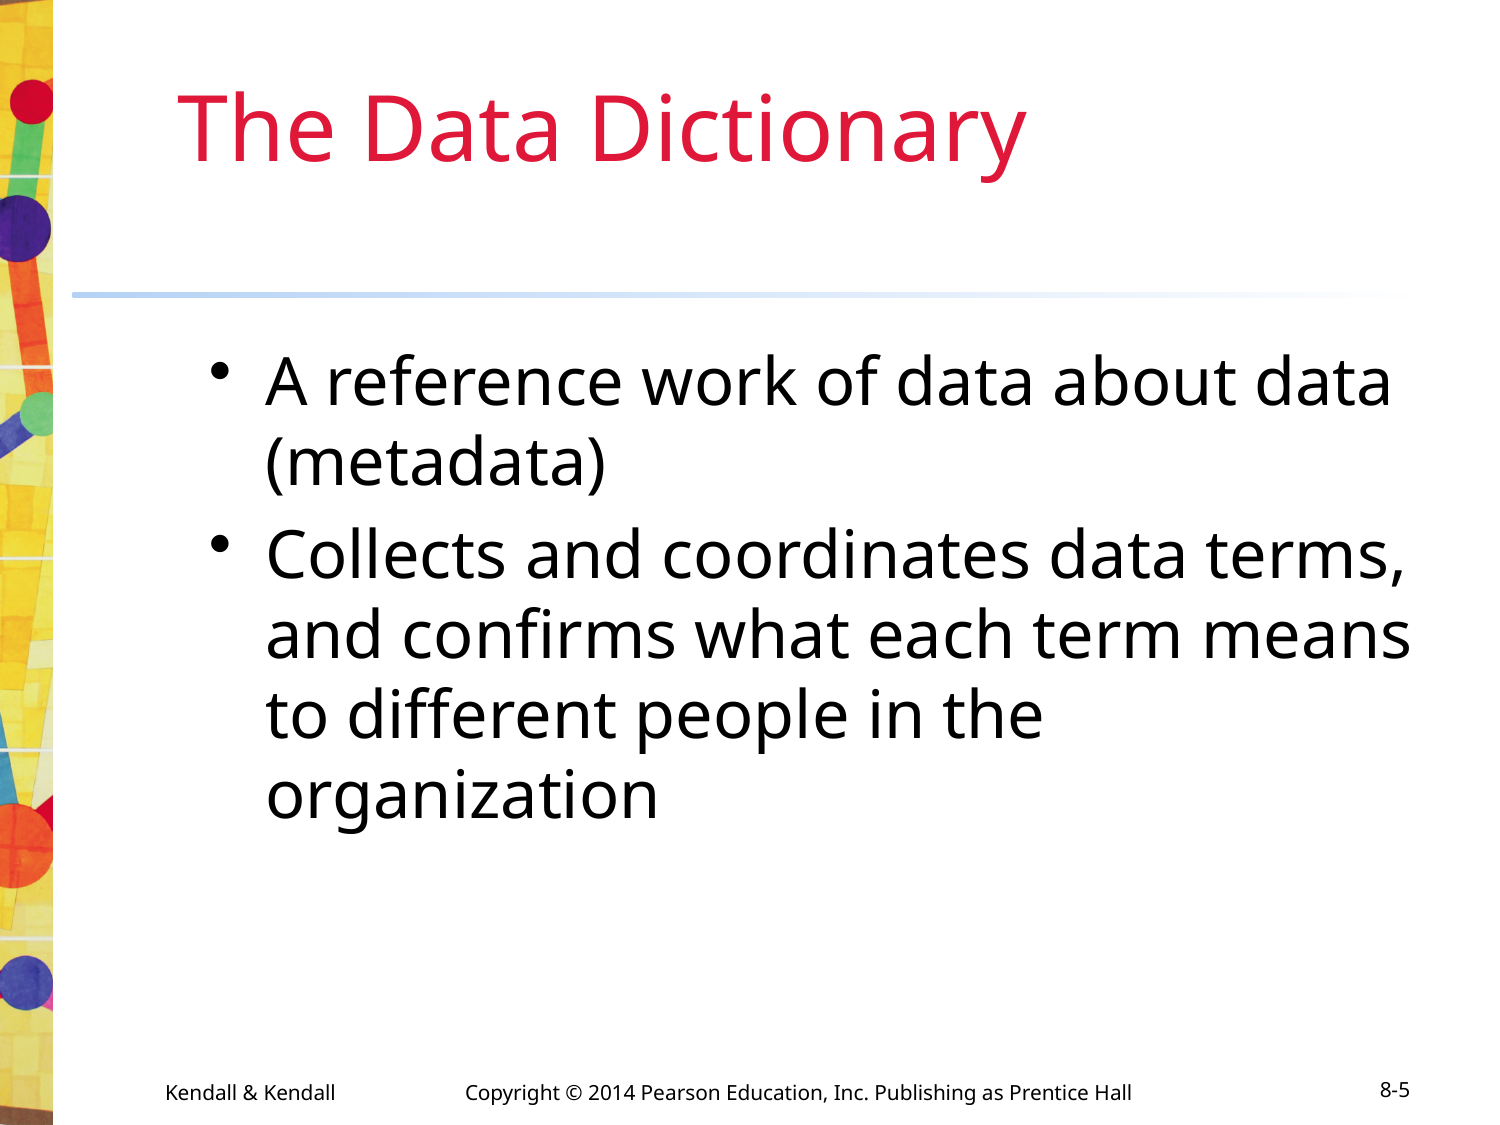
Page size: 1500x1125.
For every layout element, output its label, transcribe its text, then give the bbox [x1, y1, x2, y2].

slide_number Kendall & Kendall Copyright © 2014 Pearson Education, Inc. Publishing as Prentice Hall [150, 1037, 1112, 1113]
list A reference work of data about data (metadata) Collects and coordinates data terms, and confirms what each term means to different people in the organization [193, 330, 1470, 1007]
slide_number 8-5 [1112, 1037, 1425, 1113]
picture [0, 0, 53, 1125]
title The Data Dictionary [162, 62, 1455, 251]
